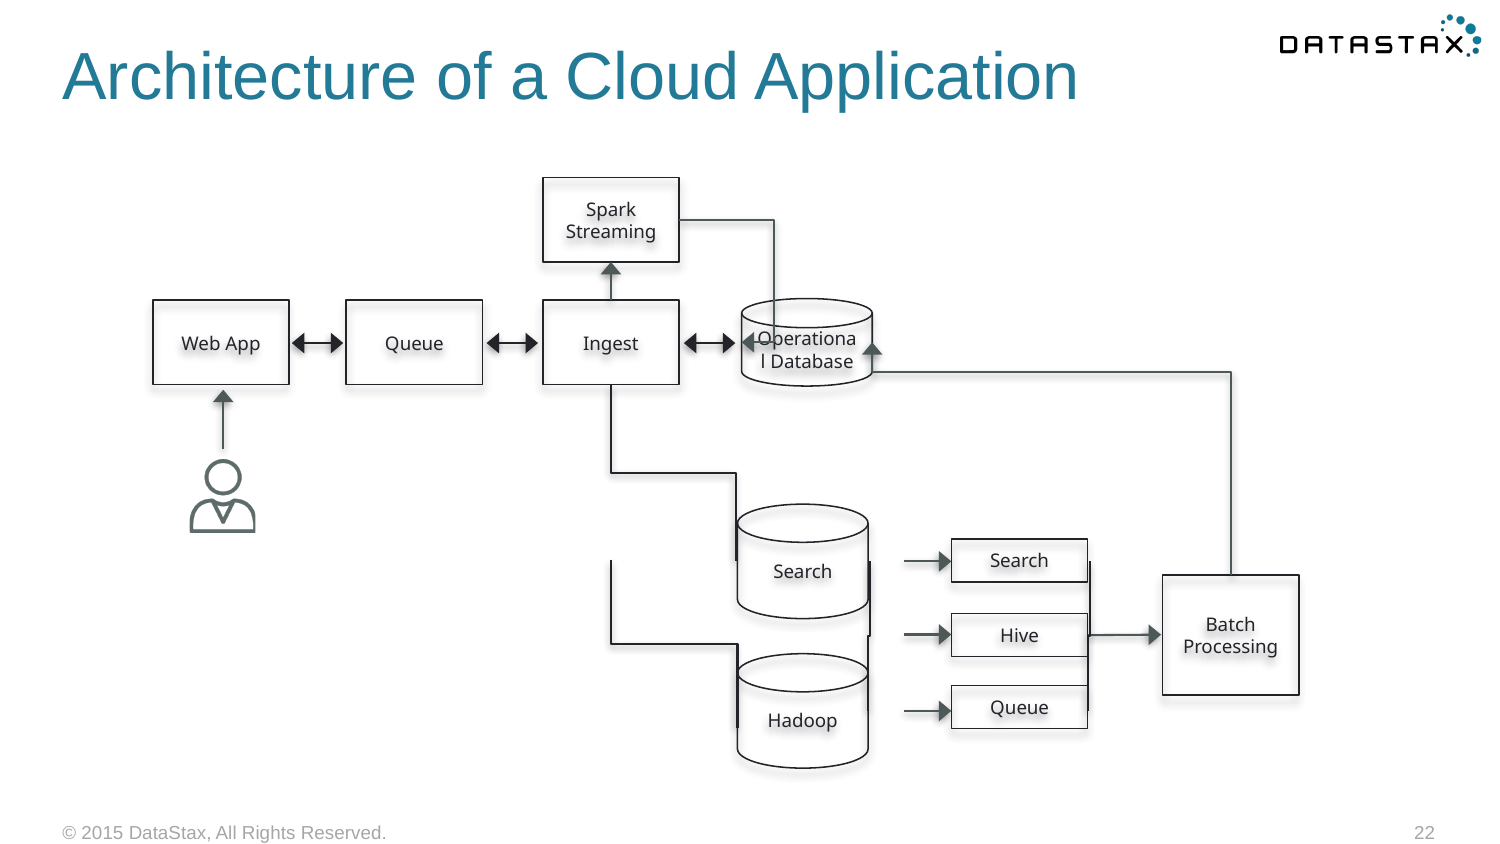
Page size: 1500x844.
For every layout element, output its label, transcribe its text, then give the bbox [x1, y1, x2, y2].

slide_number 66 [605, 299, 615, 306]
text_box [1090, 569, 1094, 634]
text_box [934, 279, 1169, 639]
text_box Batch Processing [1162, 574, 1300, 696]
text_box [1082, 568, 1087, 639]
slide_number 22 [1110, 820, 1436, 844]
footer © 2015 DataStax, All Rights Reserved. [62, 820, 638, 844]
text_box Hive [951, 649, 1080, 657]
text_box Ingest [542, 299, 680, 385]
text_box Search [736, 503, 869, 620]
text_box Hadoop [736, 652, 869, 769]
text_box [589, 580, 759, 708]
title Architecture of a Cloud Application [62, 32, 1300, 118]
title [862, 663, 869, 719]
text_box Operational Database [740, 297, 874, 387]
text_box Queue [345, 299, 483, 385]
picture [189, 458, 256, 533]
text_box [867, 561, 871, 712]
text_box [678, 219, 808, 299]
text_box Web App [152, 299, 290, 385]
picture [1273, 7, 1485, 70]
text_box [584, 410, 763, 536]
text_box Queue [951, 685, 1088, 729]
text_box Spark Streaming [542, 177, 680, 263]
text_box Denormalize No RDBMS models No secondary indexes Get help if you’re stuck! Great online resources [740, 297, 811, 357]
